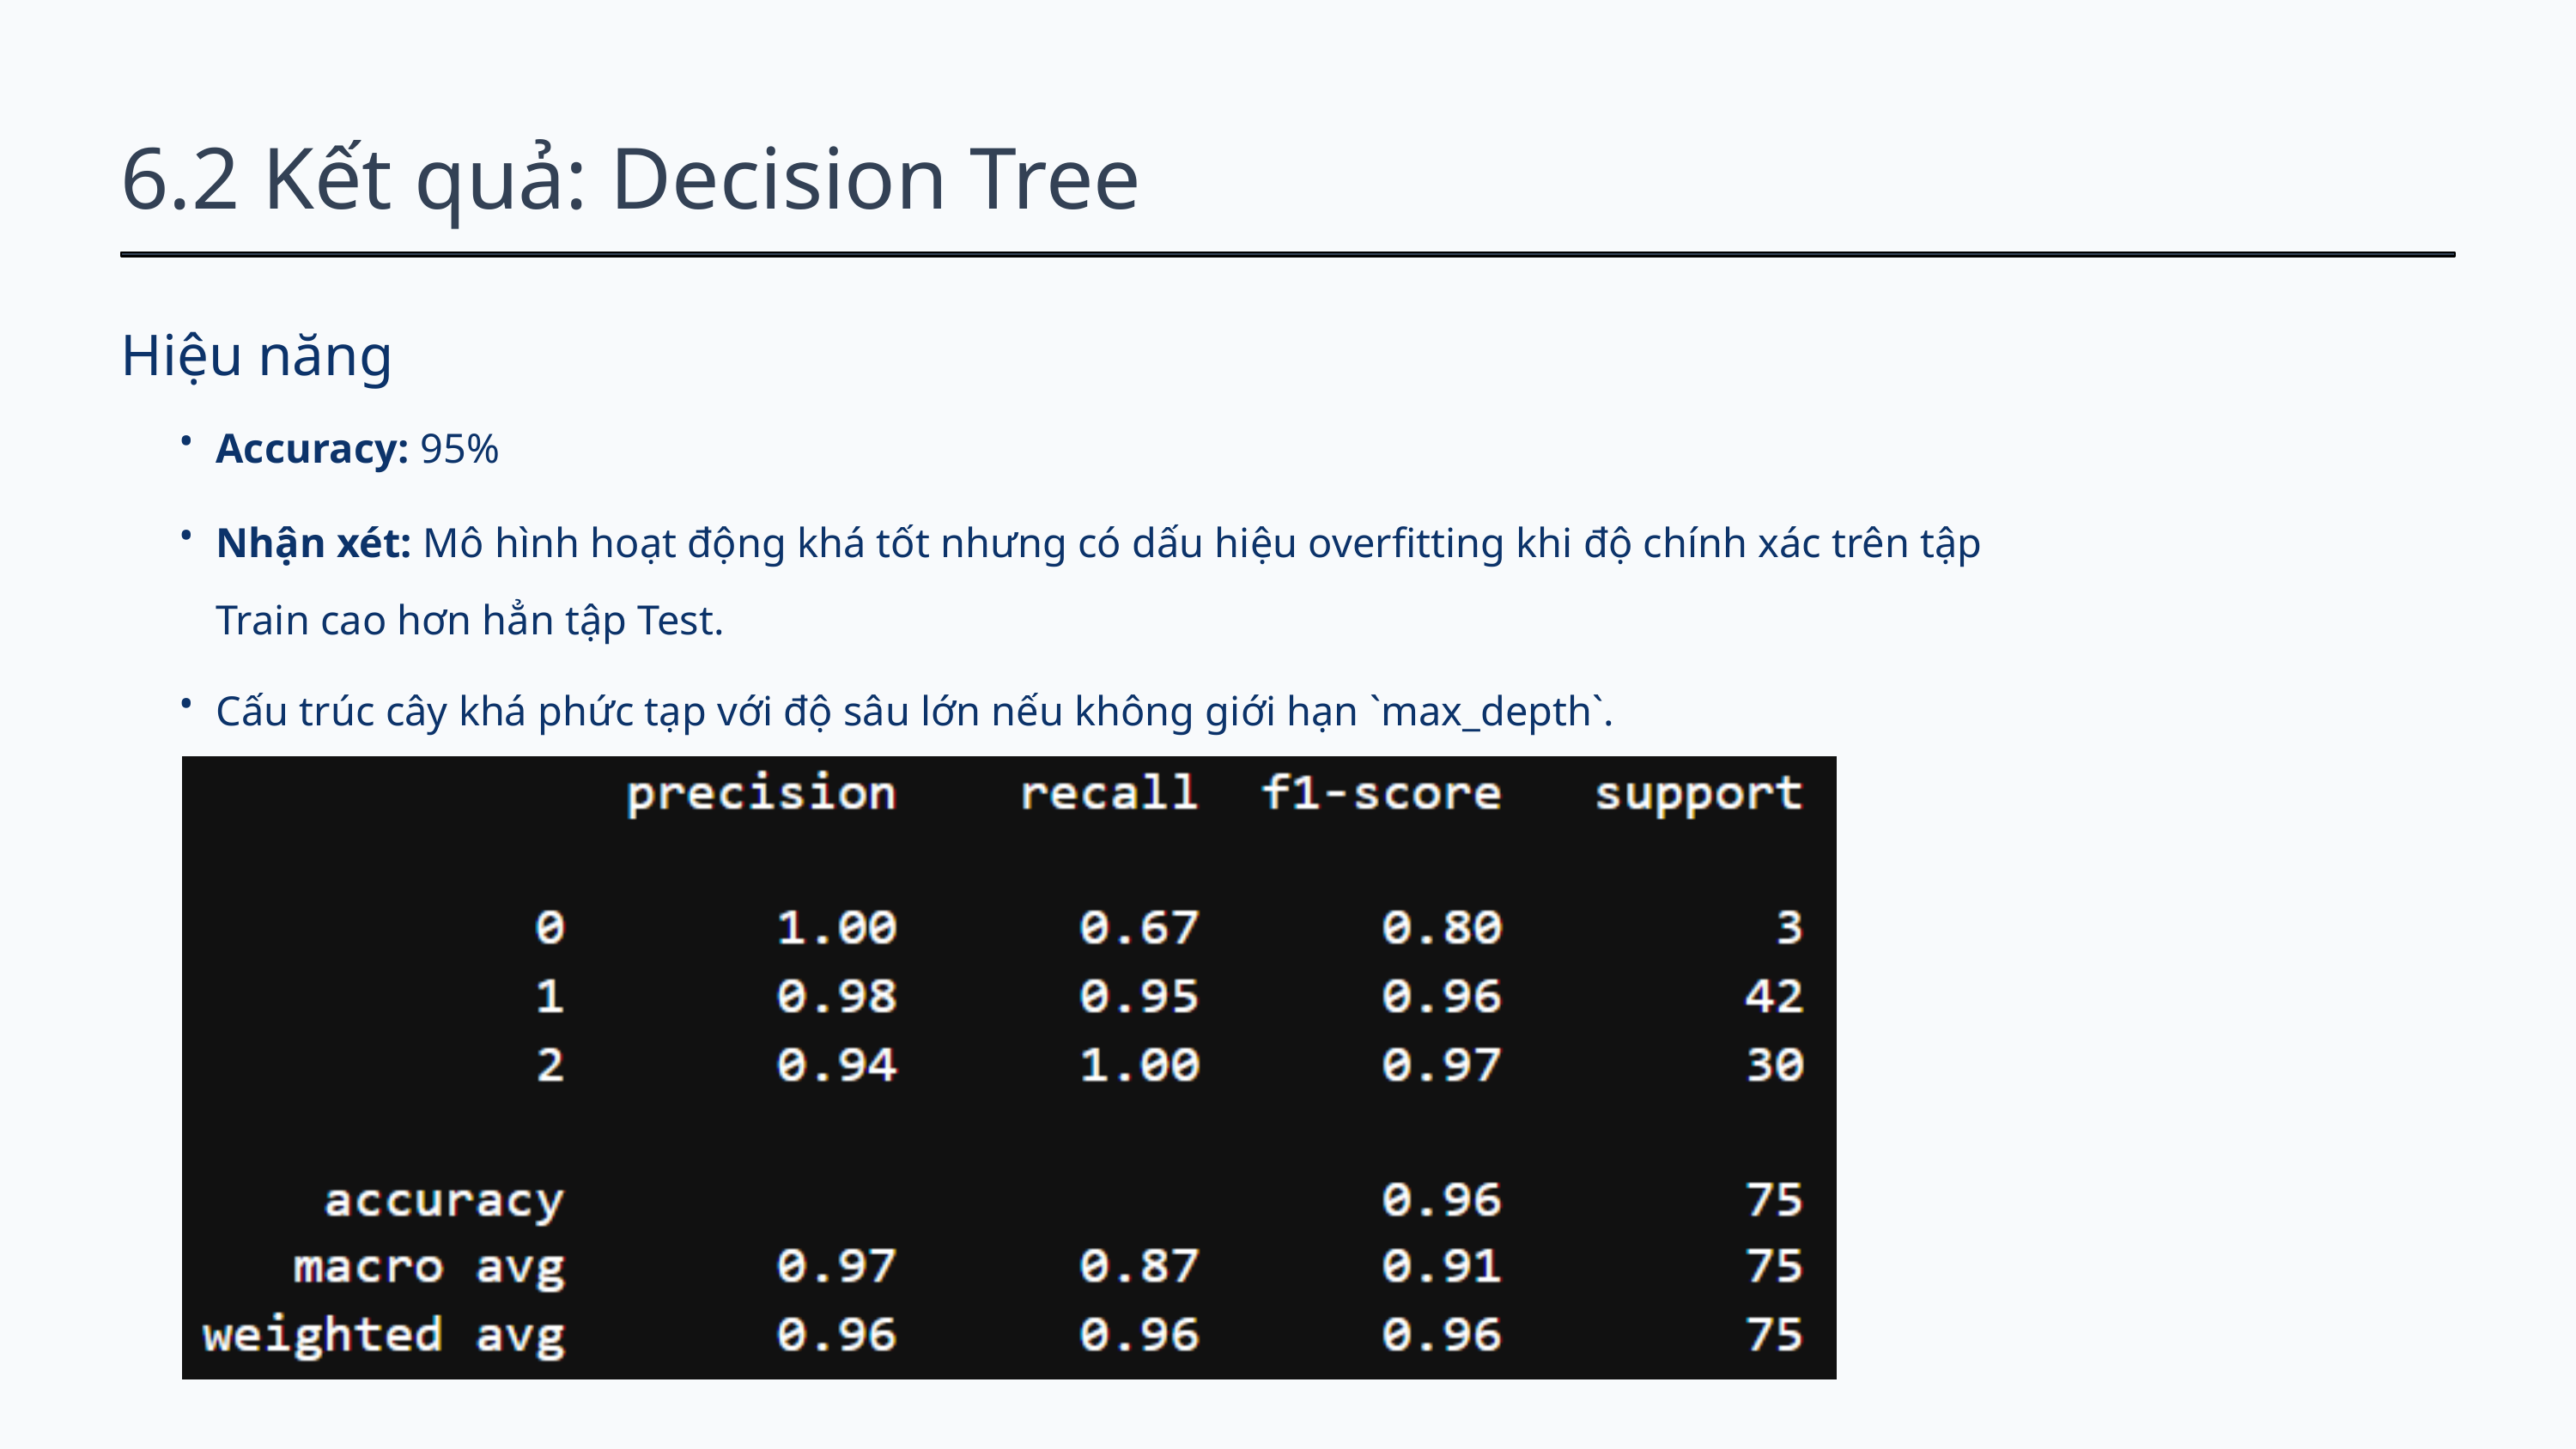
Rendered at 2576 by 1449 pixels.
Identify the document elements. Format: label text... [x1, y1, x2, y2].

picture [182, 756, 1837, 1379]
text_box Accuracy: 95% [216, 393, 1248, 488]
text_box Cấu trúc cây khá phức tạp với độ sâu lớn nếu không giới hạn `max_depth`. [216, 656, 1959, 734]
text_box Nhận xét: Mô hình hoạt động khá tốt nhưng có dấu hiệu overfitting khi độ chính xác trên tập Train cao hơn hẳn tập Test. [216, 488, 1997, 643]
text_box • [179, 415, 202, 464]
text_box • [179, 509, 202, 559]
text_box Hiệu năng [120, 306, 419, 387]
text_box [120, 252, 2456, 257]
text_box • [179, 677, 202, 726]
text_box 6.2 Kết quả: Decision Tree [120, 104, 1213, 227]
